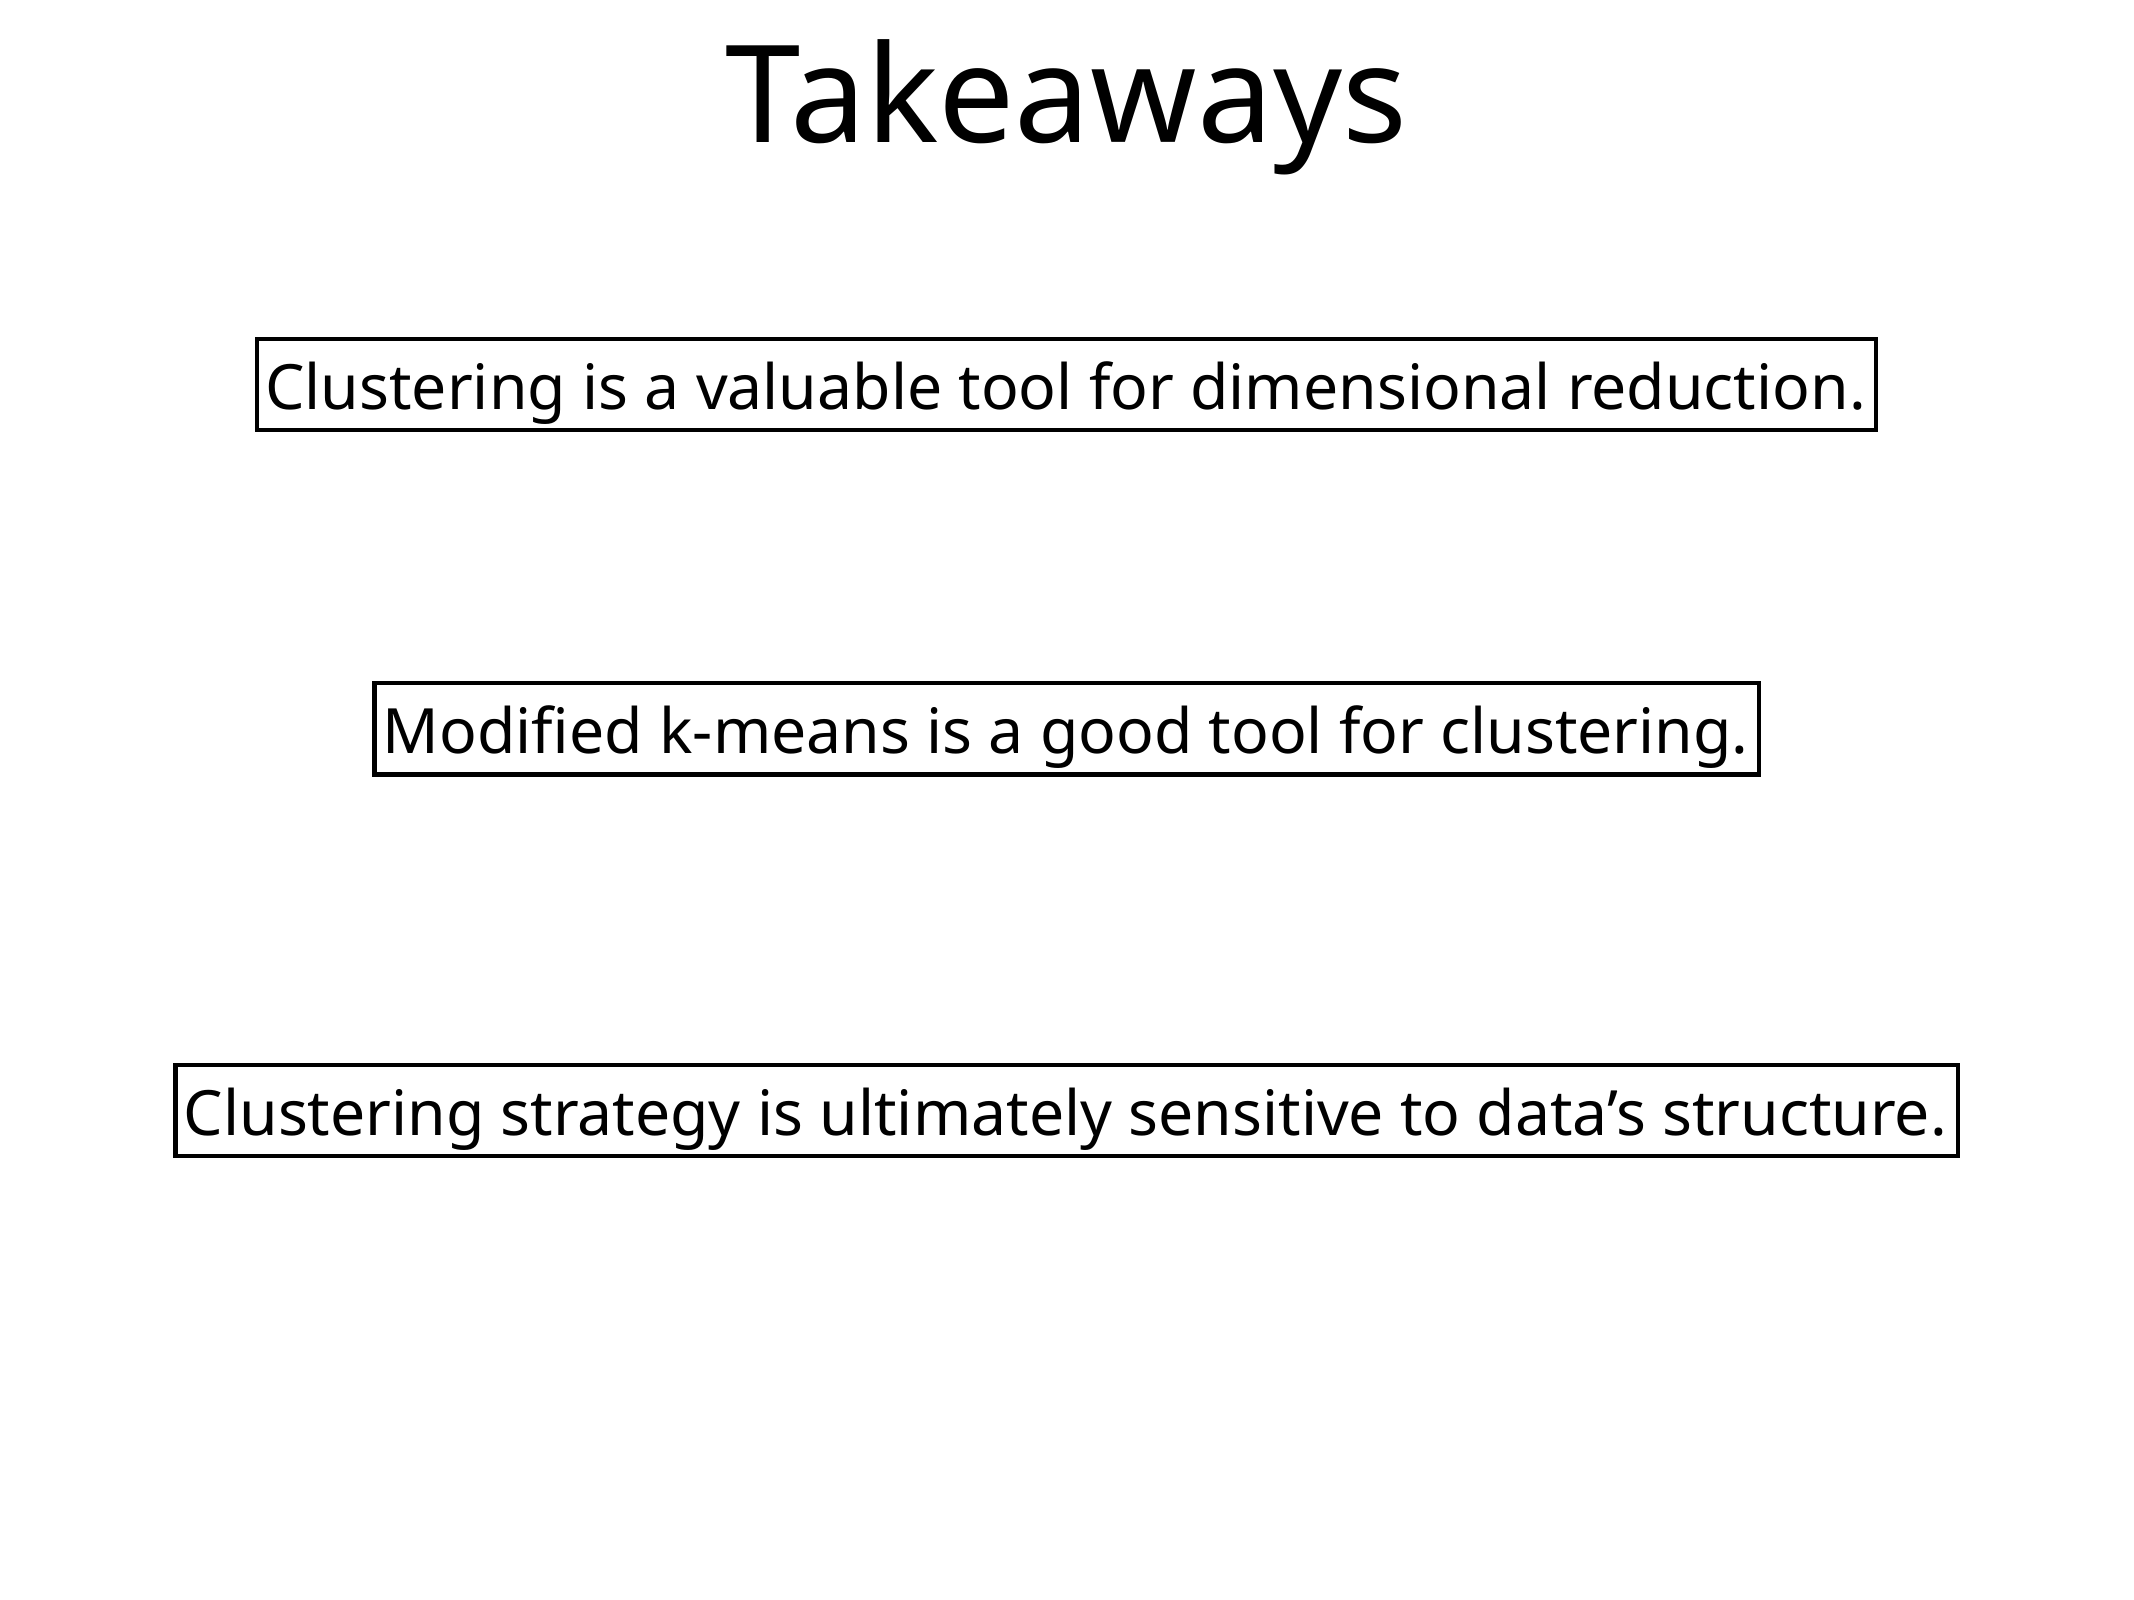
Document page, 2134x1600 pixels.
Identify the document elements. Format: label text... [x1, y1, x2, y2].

title Takeaways [155, 0, 1978, 181]
text_box Clustering is a valuable tool for dimensional reduction. [256, 338, 1877, 431]
text_box Clustering strategy is ultimately sensitive to data’s structure. [175, 1064, 1958, 1157]
text_box Modified k-means is a good tool for clustering. [374, 683, 1759, 775]
